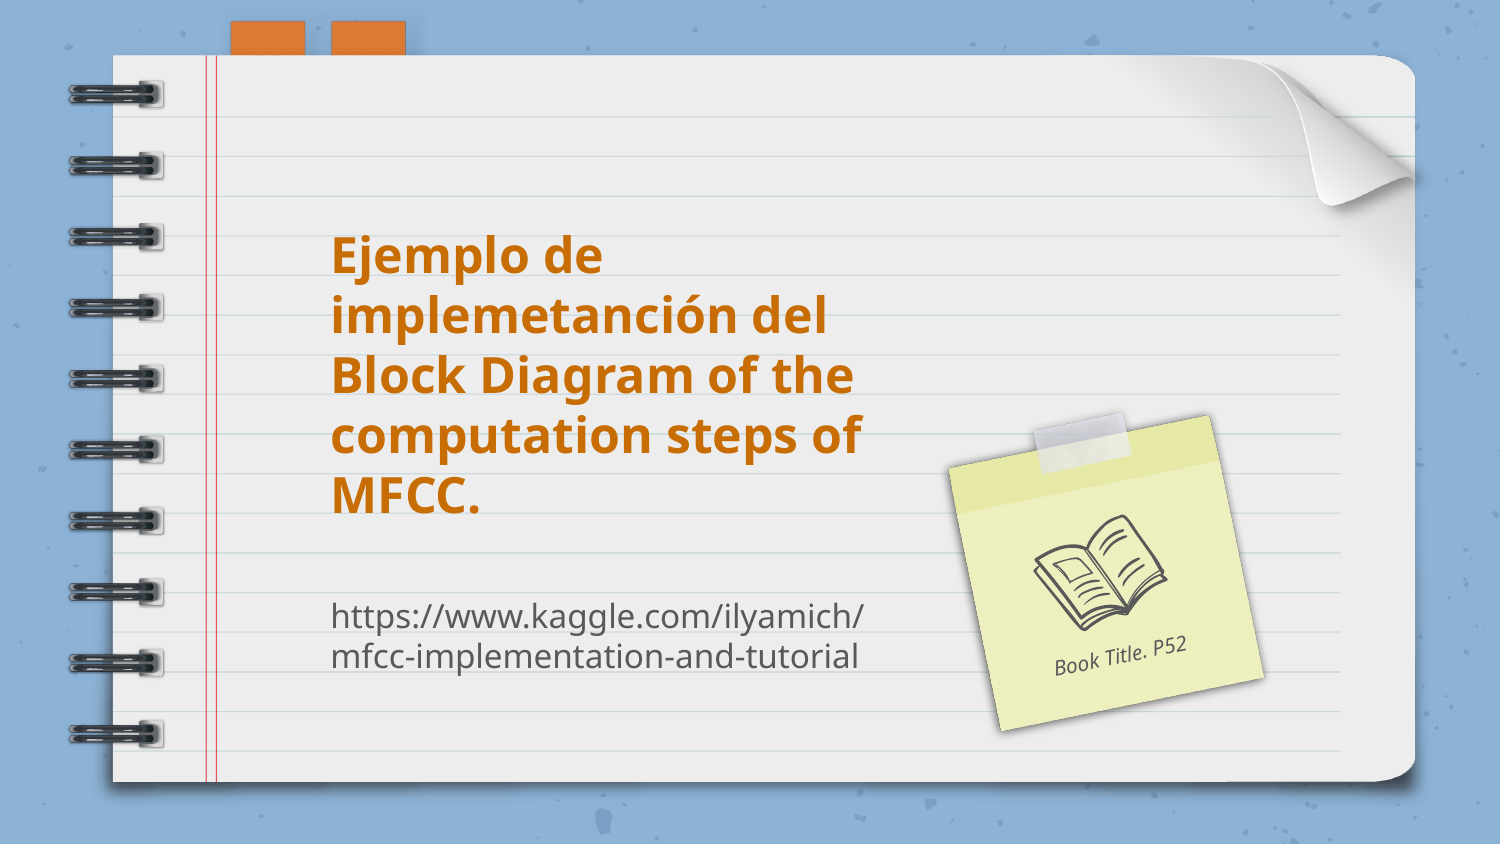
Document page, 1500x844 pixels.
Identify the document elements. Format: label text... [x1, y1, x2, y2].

title https://www.kaggle.com/ilyamich/mfcc-implementation-and-tutorial [315, 580, 938, 734]
title Book Title. P52 [1253, 624, 1265, 682]
picture [63, 0, 1437, 822]
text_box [1032, 514, 1169, 632]
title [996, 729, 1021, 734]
subtitle Ejemplo de implemetanción del Block Diagram of the computation steps of MFCC. [315, 208, 880, 568]
